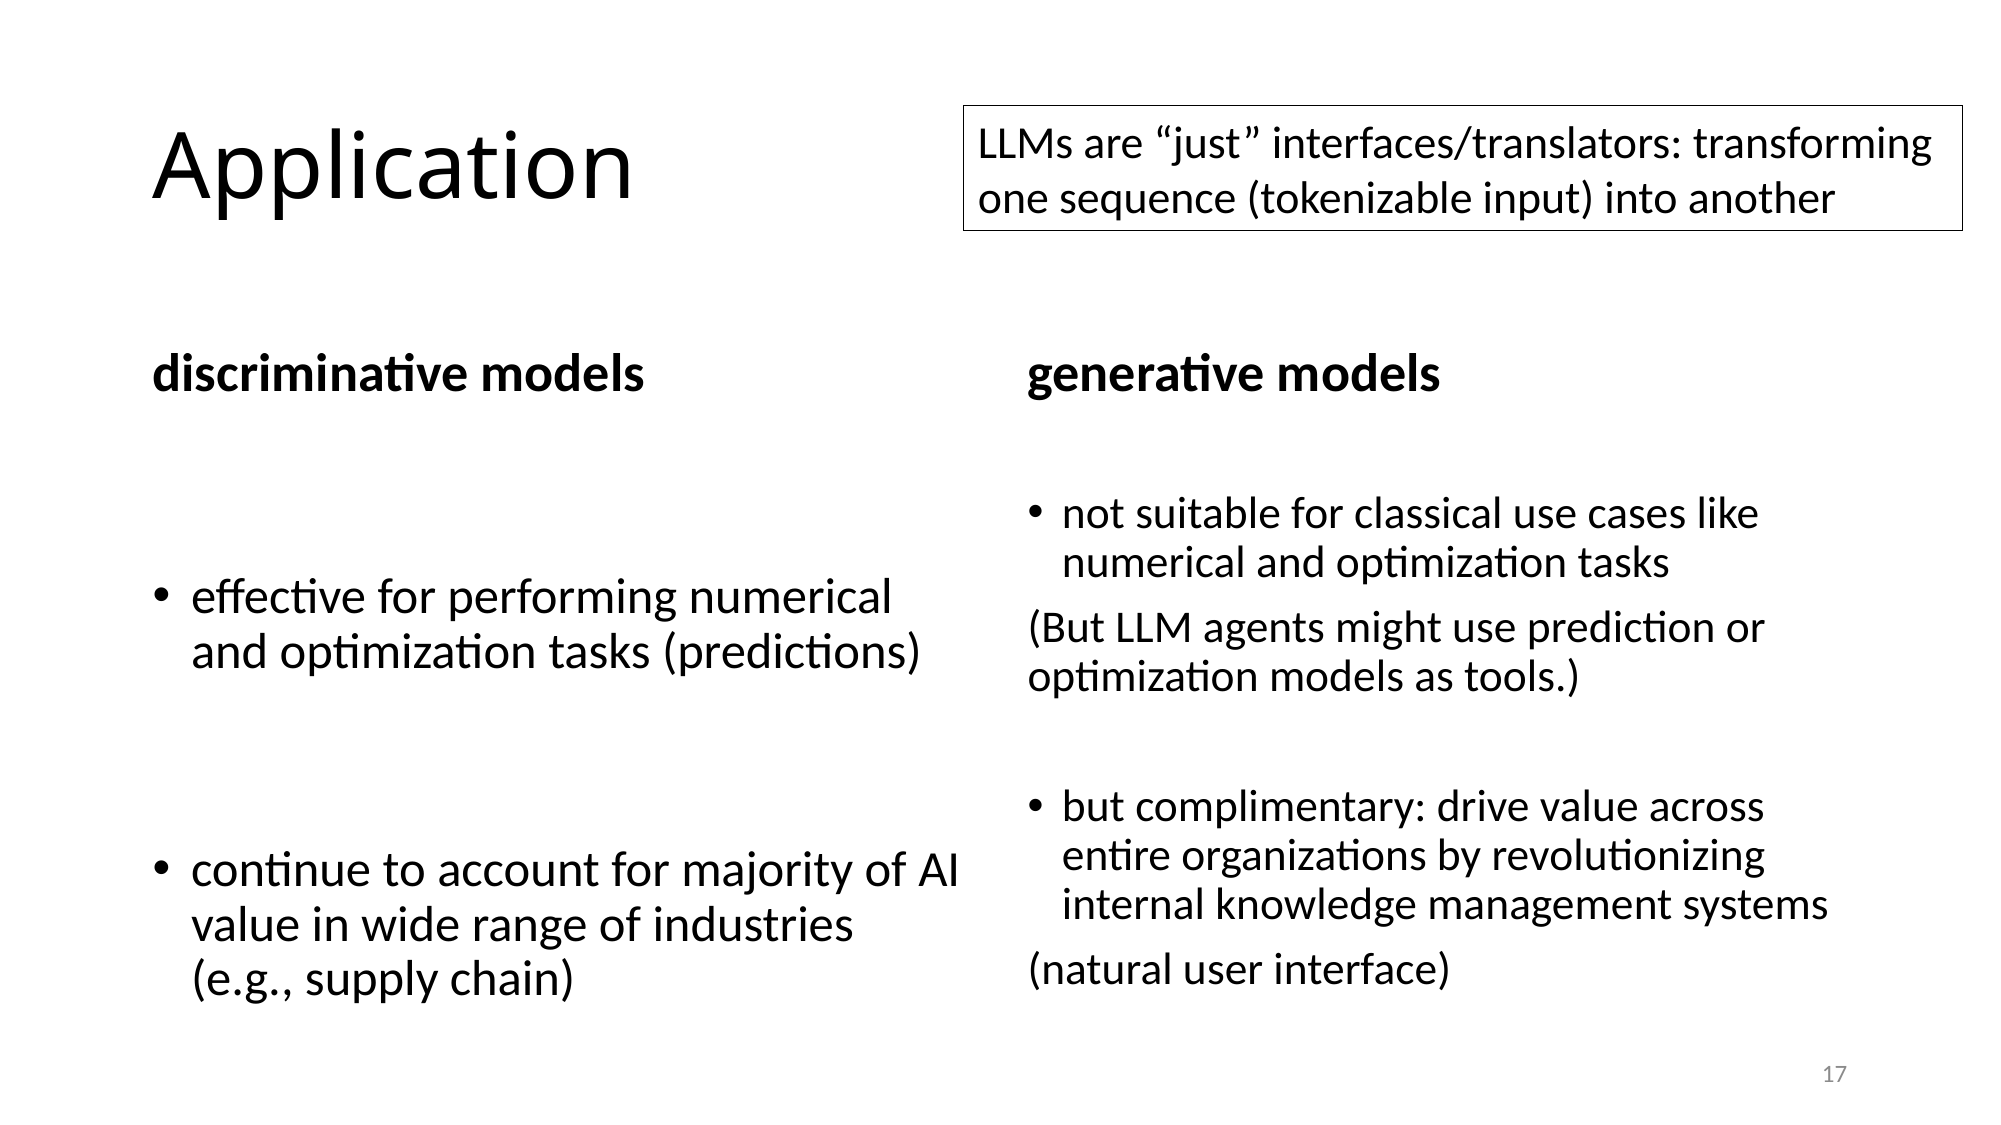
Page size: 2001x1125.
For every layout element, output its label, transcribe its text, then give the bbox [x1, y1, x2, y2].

list effective for performing numerical and optimization tasks (predictions) continue to account for majority of AI value in wide range of industries (e.g., supply chain) [137, 410, 984, 1016]
list generative models [1012, 275, 1863, 410]
slide_number 17 [1412, 1042, 1863, 1103]
title Application [137, 59, 1863, 278]
list not suitable for classical use cases like numerical and optimization tasks (But LLM agents might use prediction or optimization models as tools.) but complimentary: drive value across entire organizations by revolutionizing internal knowledge management systems (natural user interface) [1012, 410, 1863, 1016]
list discriminative models [137, 275, 984, 410]
text_box LLMs are “just” interfaces/translators: transforming one sequence (tokenizable input) into another [963, 105, 1963, 231]
